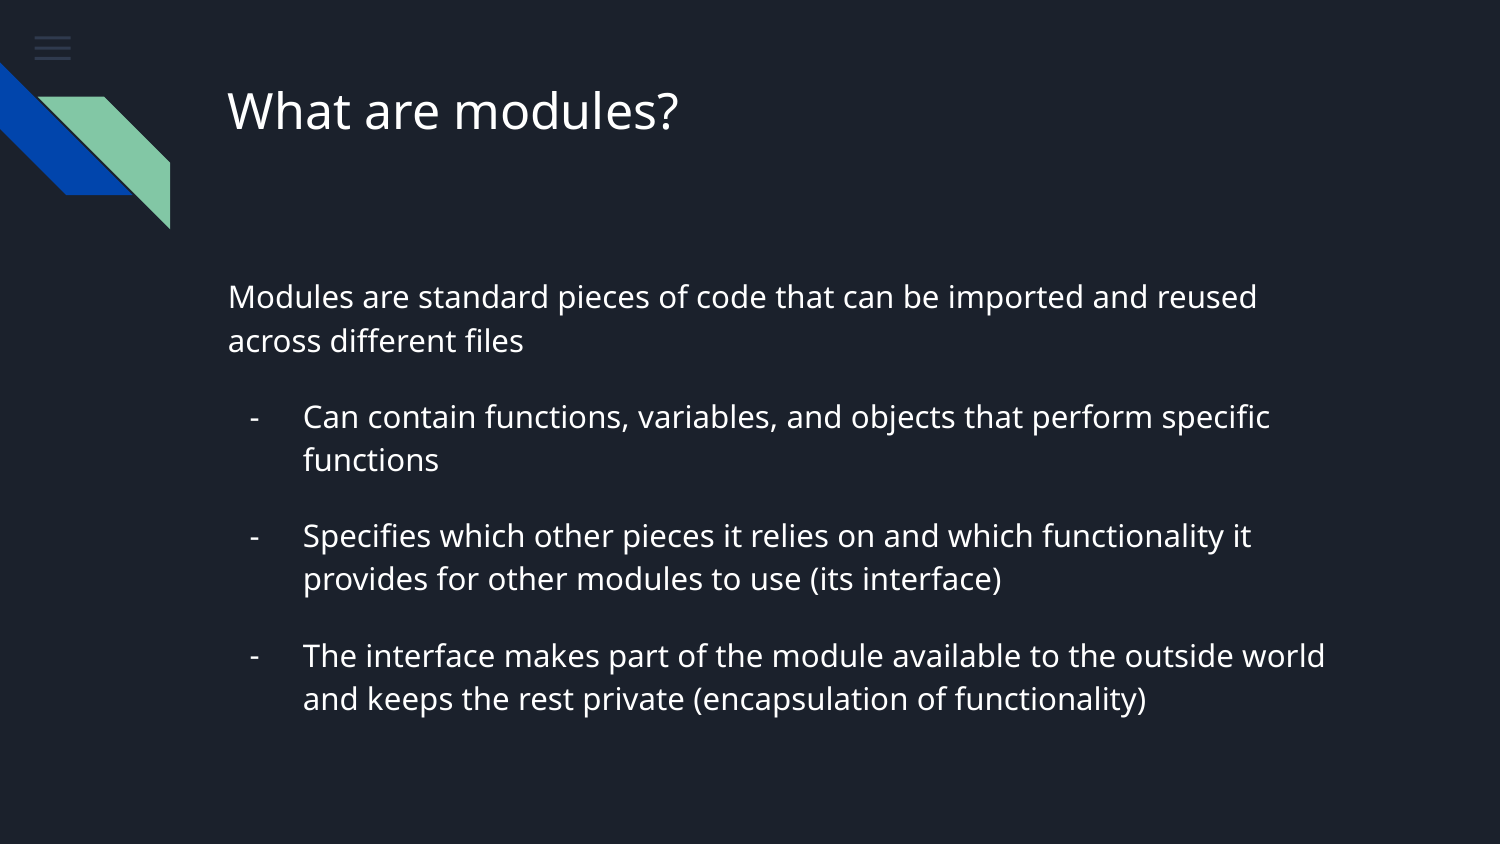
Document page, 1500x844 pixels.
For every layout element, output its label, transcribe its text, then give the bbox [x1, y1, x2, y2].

title What are modules? [212, 64, 1368, 215]
list Modules are standard pieces of code that can be imported and reused across different files Can contain functions, variables, and objects that perform specific functions Specifies which other pieces it relies on and which functionality it provides for other modules to use (its interface) The interface makes part of the module available to the outside world and keeps the rest private (encapsulation of functionality) [212, 257, 1368, 735]
